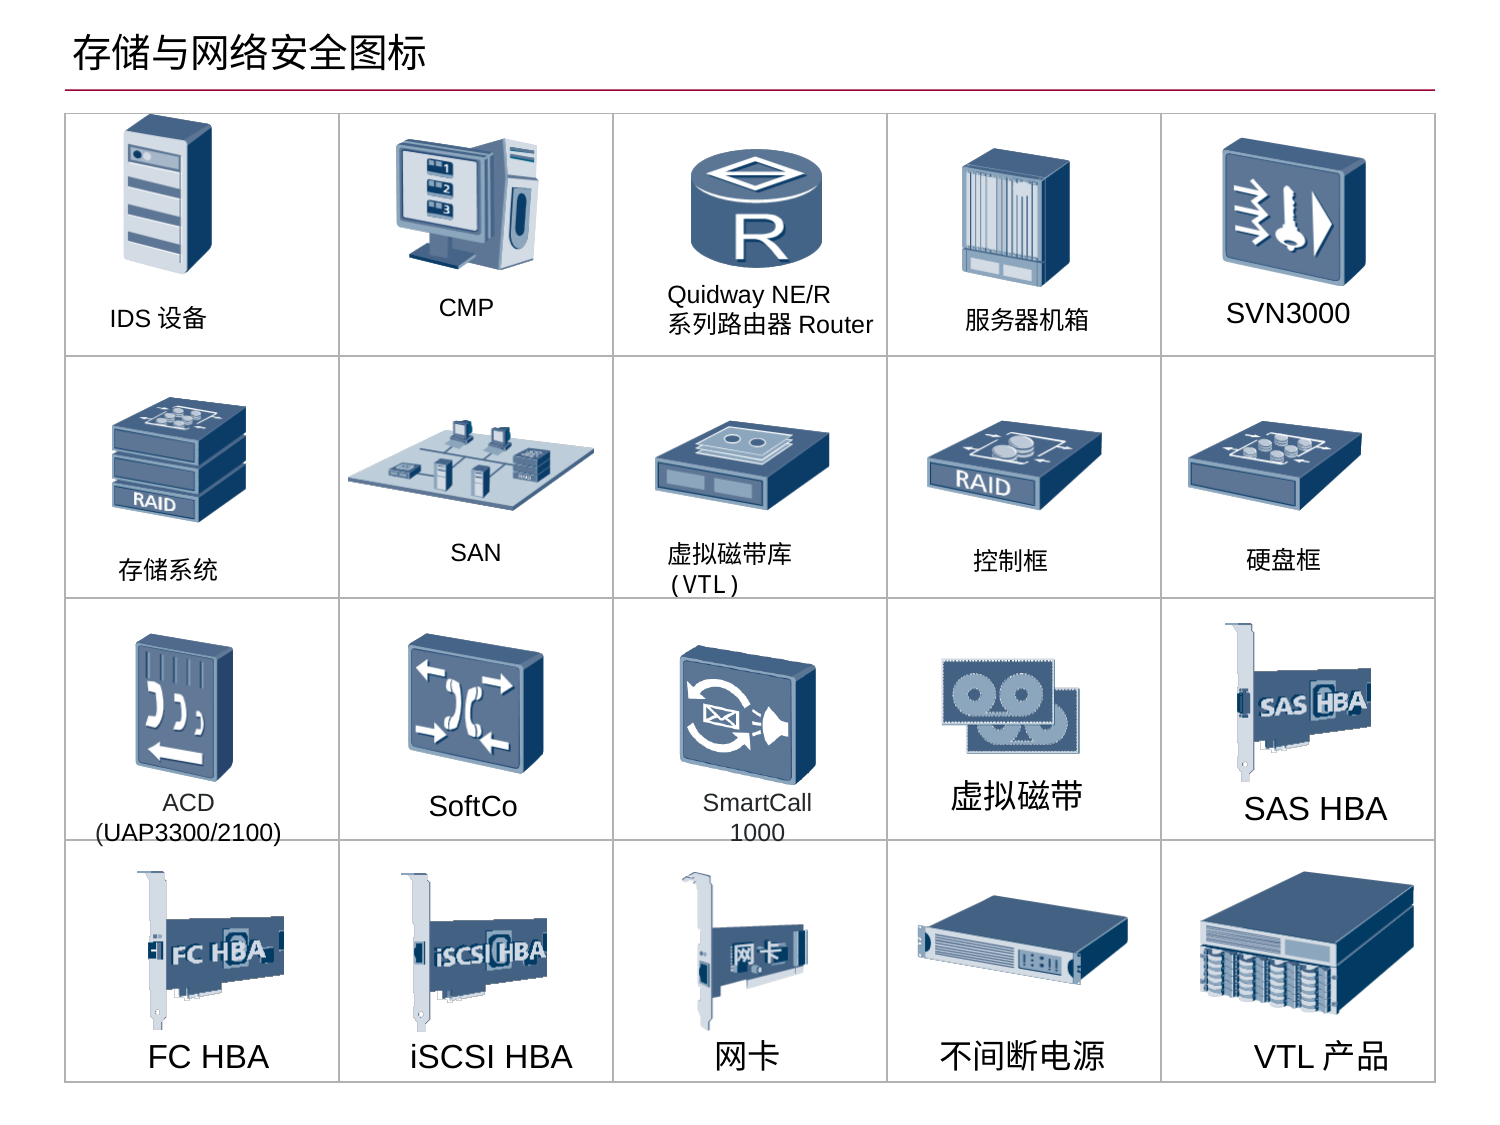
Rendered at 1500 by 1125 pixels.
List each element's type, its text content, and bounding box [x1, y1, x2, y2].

picture [678, 869, 810, 1033]
text_box IDS设备 [94, 295, 222, 341]
text_box 网卡 [714, 1041, 782, 1075]
text_box 虚拟磁带 [950, 774, 1084, 815]
picture [678, 645, 816, 788]
picture [135, 632, 233, 783]
picture [926, 420, 1102, 512]
picture [348, 420, 594, 512]
text_box SoftCo [428, 786, 519, 822]
picture [397, 871, 550, 1036]
picture [135, 869, 287, 1033]
text_box 不间断电源 [939, 1034, 1106, 1075]
picture [1198, 869, 1417, 1017]
text_box 控制框 [973, 545, 1049, 576]
picture [111, 396, 247, 523]
picture [690, 148, 823, 269]
picture [1186, 420, 1363, 512]
text_box SAN [450, 536, 502, 567]
text_box 硬盘框 [1246, 544, 1353, 575]
picture [1222, 621, 1374, 785]
text_box 服务器机箱 [965, 304, 1091, 335]
text_box ACD (UAP3300/2100) [76, 786, 301, 847]
picture [938, 656, 1083, 757]
text_box iSCSI HBA [410, 1034, 574, 1075]
text_box 虚拟磁带库(VTL) [667, 538, 845, 599]
text_box 存储与网络安全图标 [59, 22, 440, 82]
picture [915, 892, 1130, 987]
text_box SVN3000 [1210, 286, 1366, 337]
picture [1222, 136, 1366, 286]
text_box 存储系统 [118, 554, 219, 585]
picture [655, 420, 830, 512]
text_box SmartCall 1000 [702, 796, 813, 847]
picture [395, 136, 539, 270]
text_box VTL产品 [1253, 1034, 1390, 1075]
picture [962, 148, 1070, 289]
text_box FC HBA [147, 1041, 270, 1075]
text_box Quidway NE/R 系列路由器Router [652, 270, 889, 346]
picture [123, 113, 213, 275]
picture [407, 632, 544, 775]
text_box CMP [423, 283, 555, 329]
text_box SAS HBA [1243, 786, 1388, 827]
